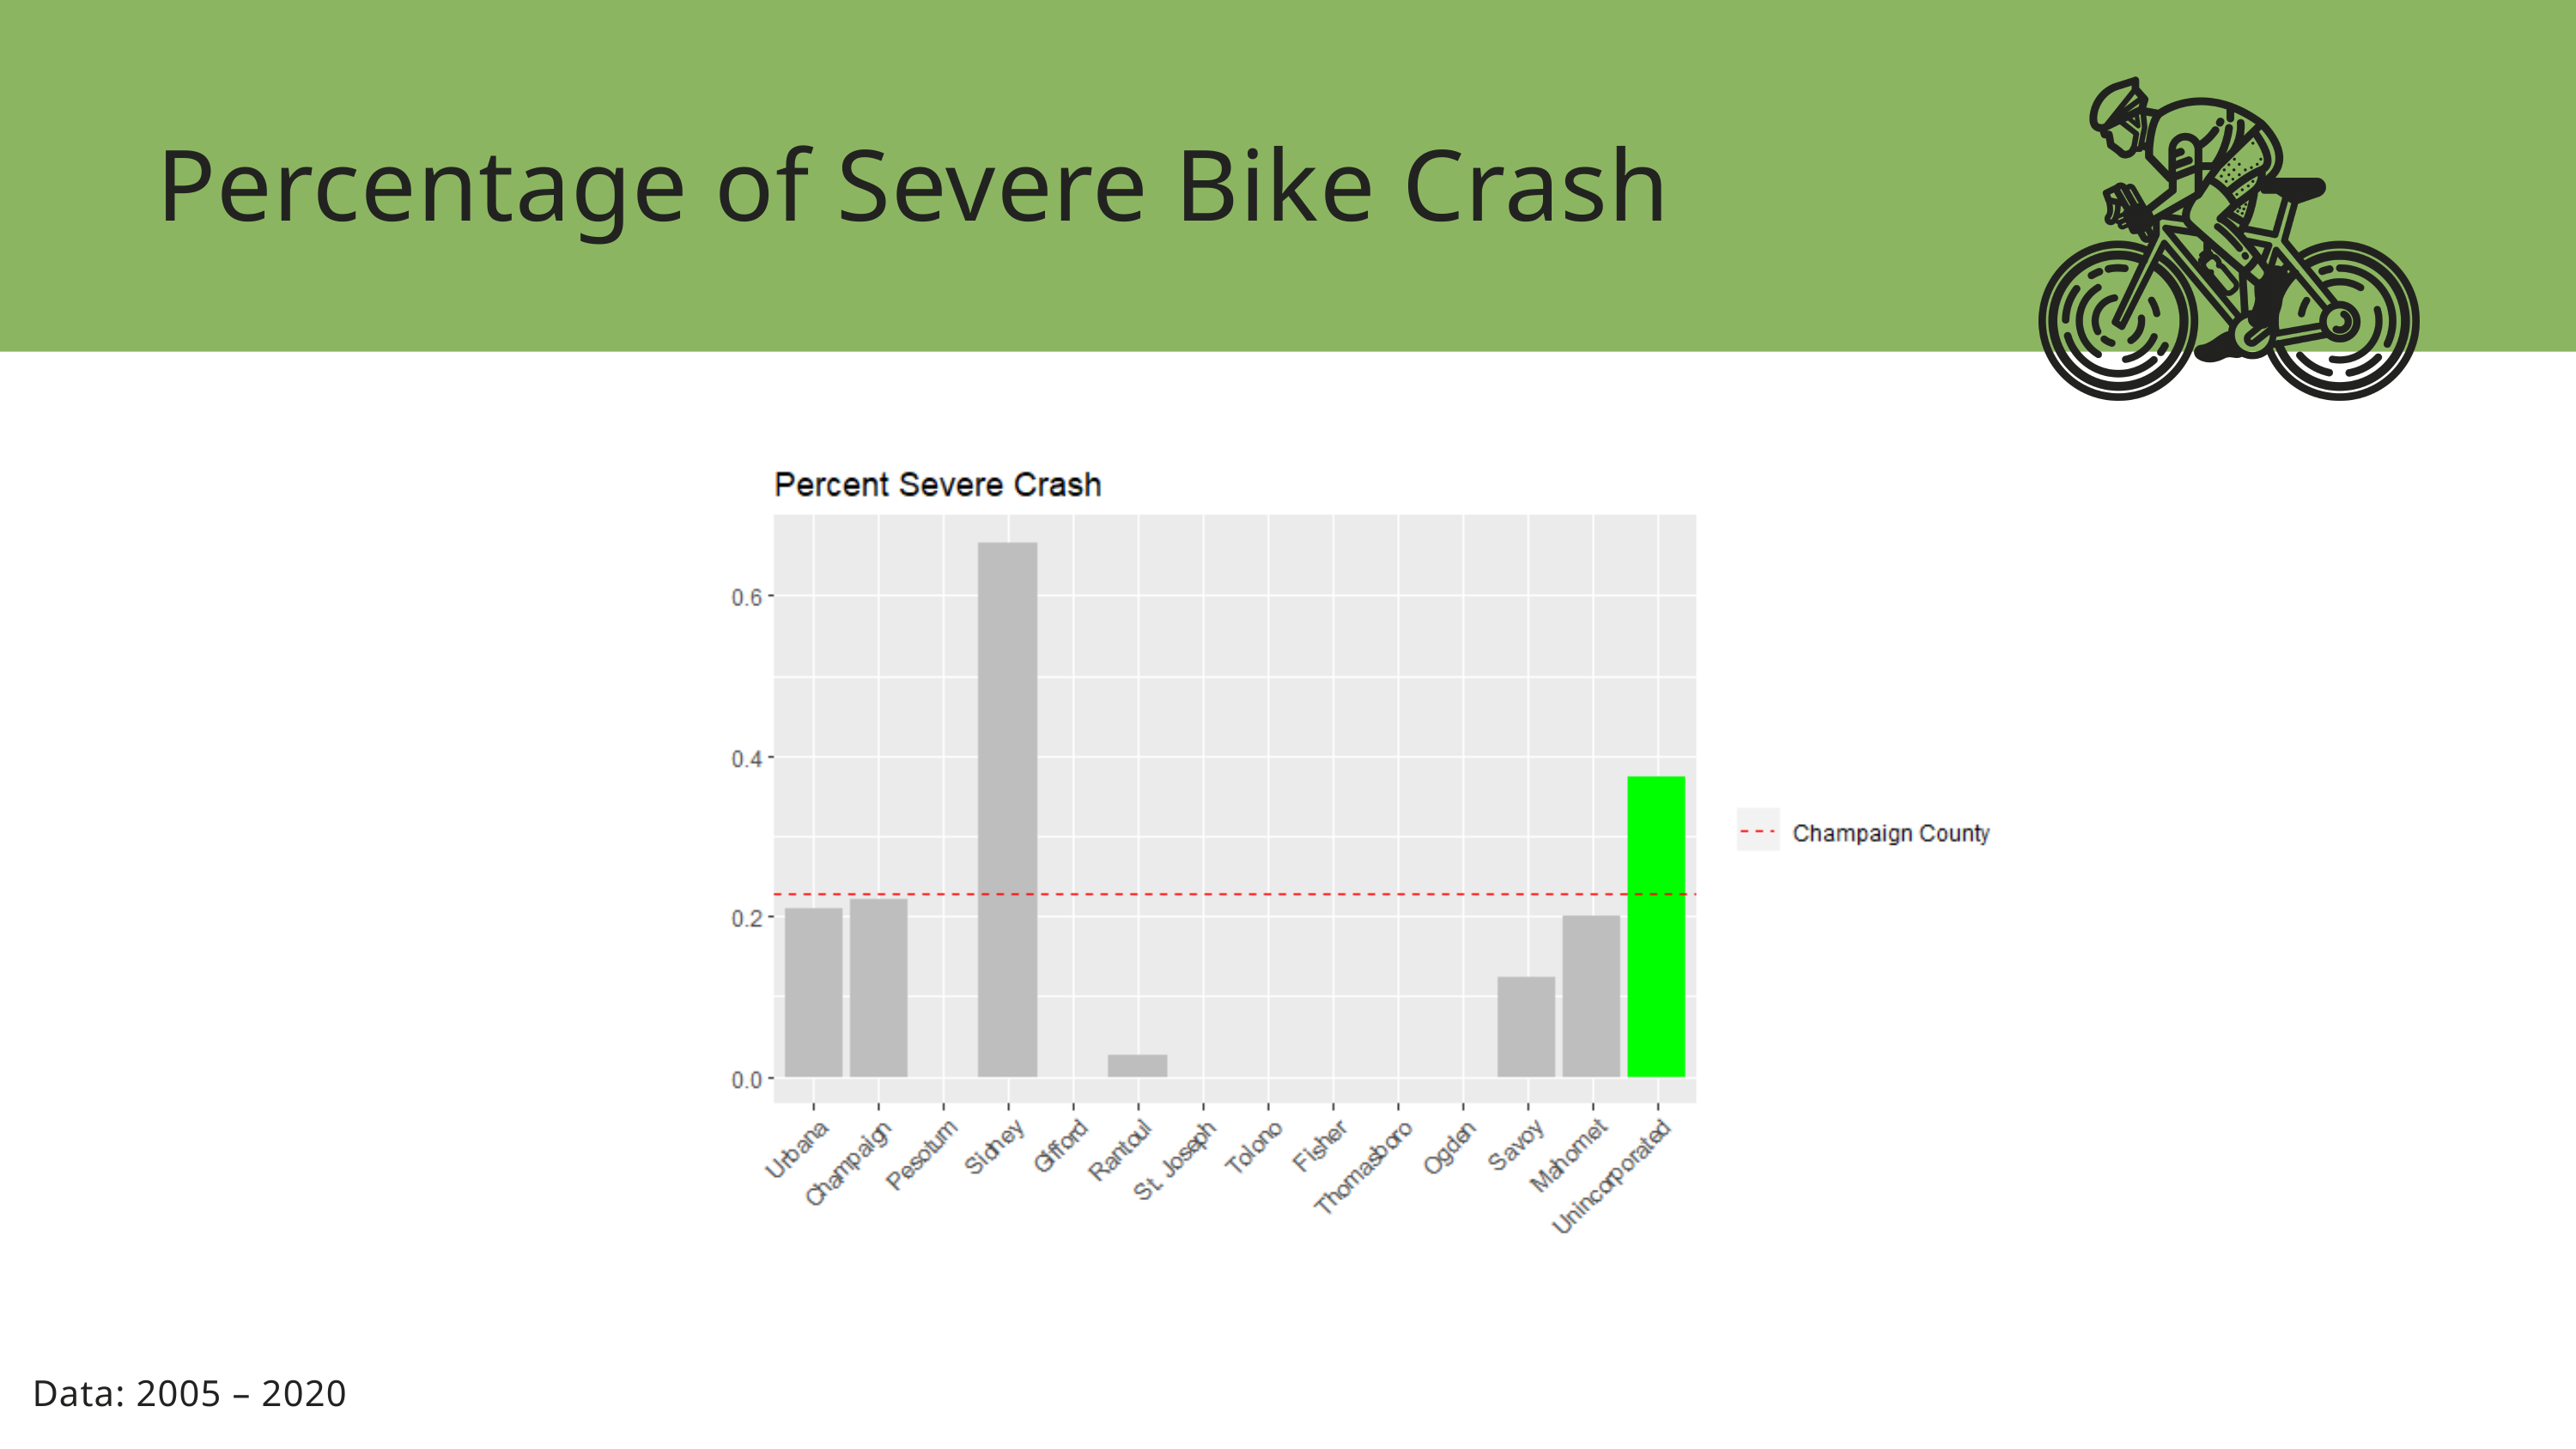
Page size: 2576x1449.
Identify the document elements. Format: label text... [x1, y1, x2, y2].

text_box Data: 2005 – 2020 Sidney is outlier. There are 3 crashes and 2 of them are severe. [32, 1286, 1352, 1425]
picture [2038, 76, 2420, 401]
text_box Percentage of Severe Bike Crash [156, 112, 1953, 241]
picture [719, 455, 2019, 1258]
text_box [0, 0, 2576, 352]
